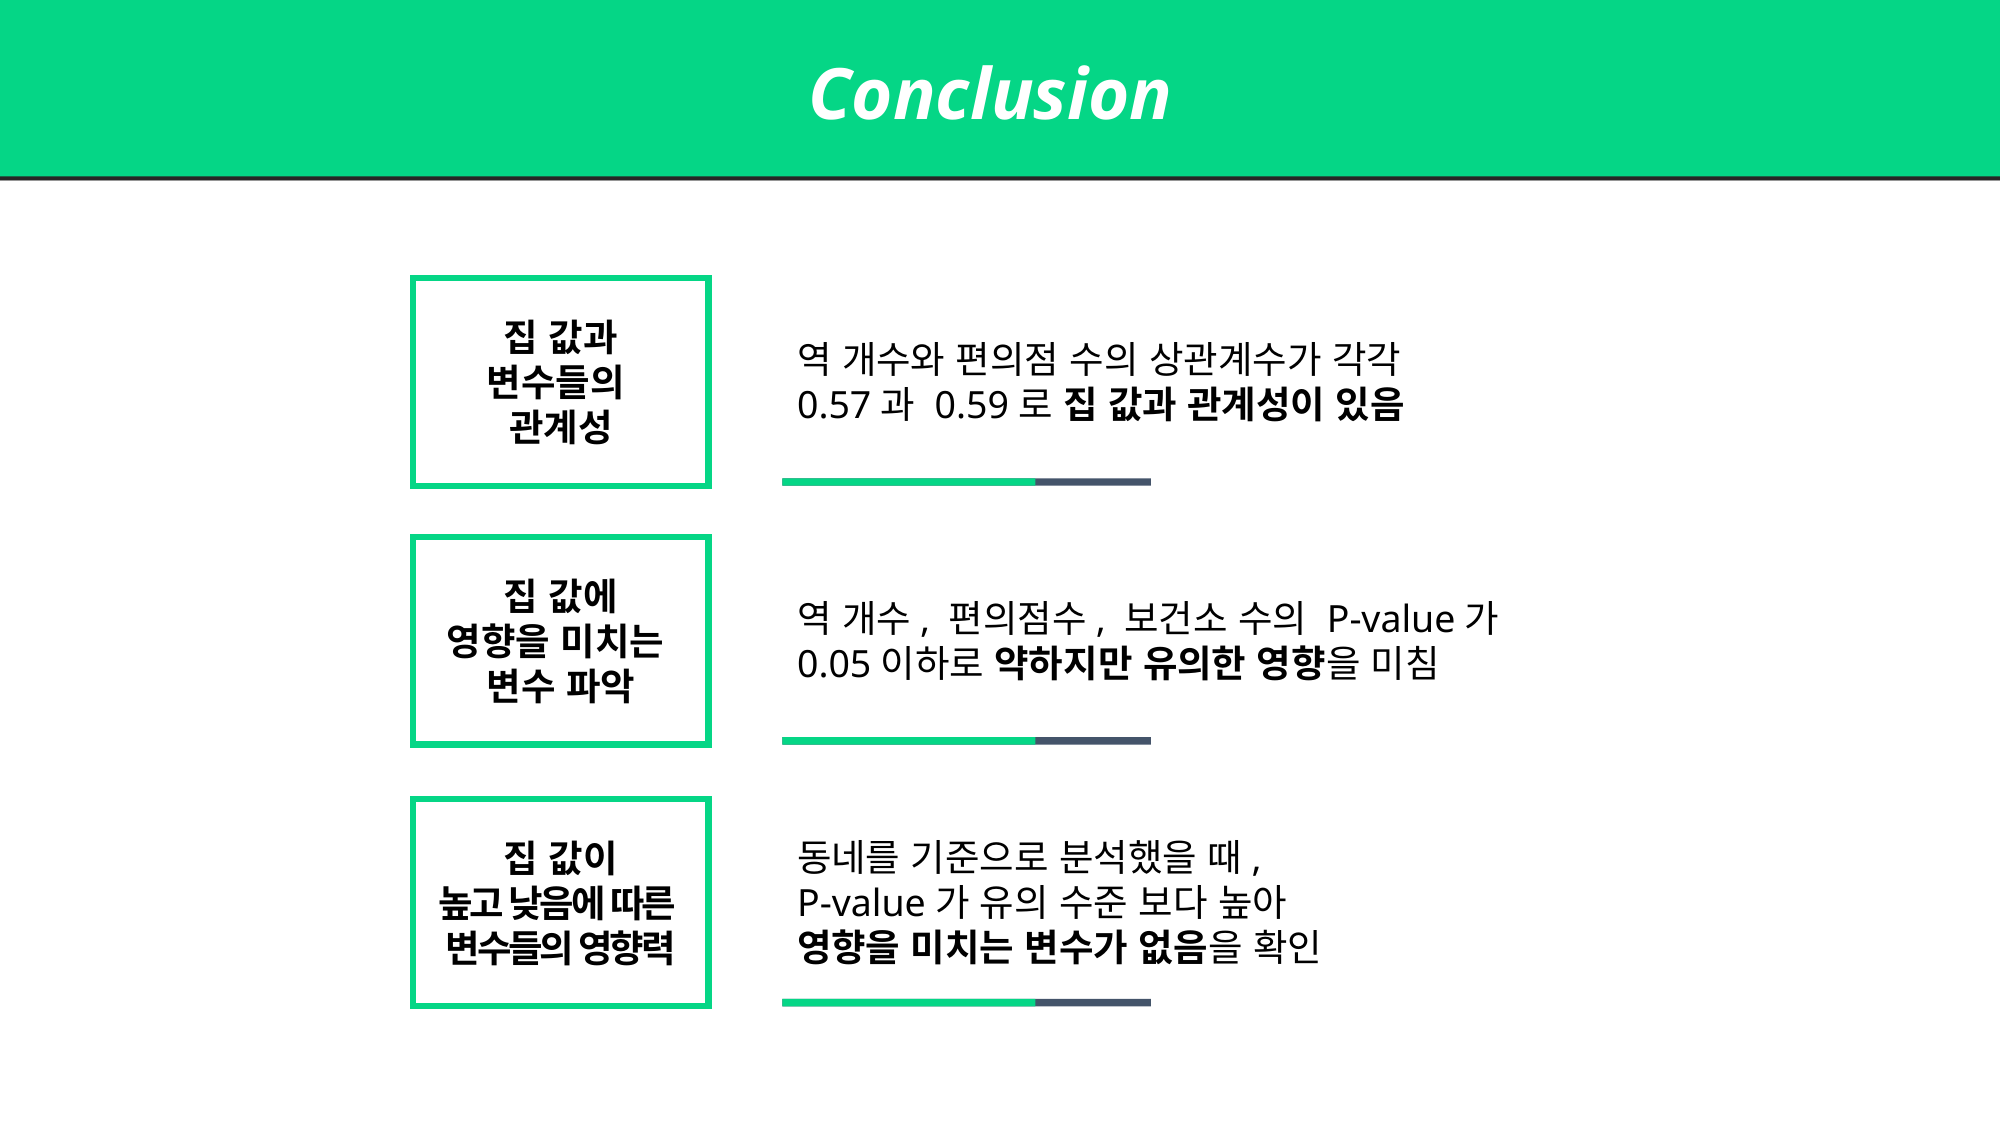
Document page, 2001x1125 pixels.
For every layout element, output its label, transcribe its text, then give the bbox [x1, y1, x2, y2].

text_box [781, 998, 1036, 1007]
text_box [1036, 998, 1152, 1007]
text_box 역 개수, 편의점수, 보건소 수의 P-value가 0.05이하로 약하지만 유의한 영향을 미침 [782, 587, 1610, 692]
text_box 동네를 기준으로 분석했을 때, P-value가 유의 수준 보다 높아 영향을 미치는 변수가 없음을 확인 [782, 826, 1610, 977]
text_box [781, 736, 1036, 746]
text_box 역 개수와 편의점 수의 상관계수가 각각 0.57과 0.59로 집 값과 관계성이 있음 [782, 328, 1610, 434]
text_box [781, 477, 1036, 487]
text_box 집 값이 높고 낮음에 따른 변수들의 영향력 [412, 798, 710, 1007]
text_box Conclusion [0, 0, 2000, 177]
text_box 집 값과 변수들의 관계성 [412, 277, 710, 487]
text_box [1036, 477, 1152, 487]
text_box [1036, 736, 1152, 746]
text_box 집 값에 영향을 미치는 변수 파악 [412, 536, 710, 745]
